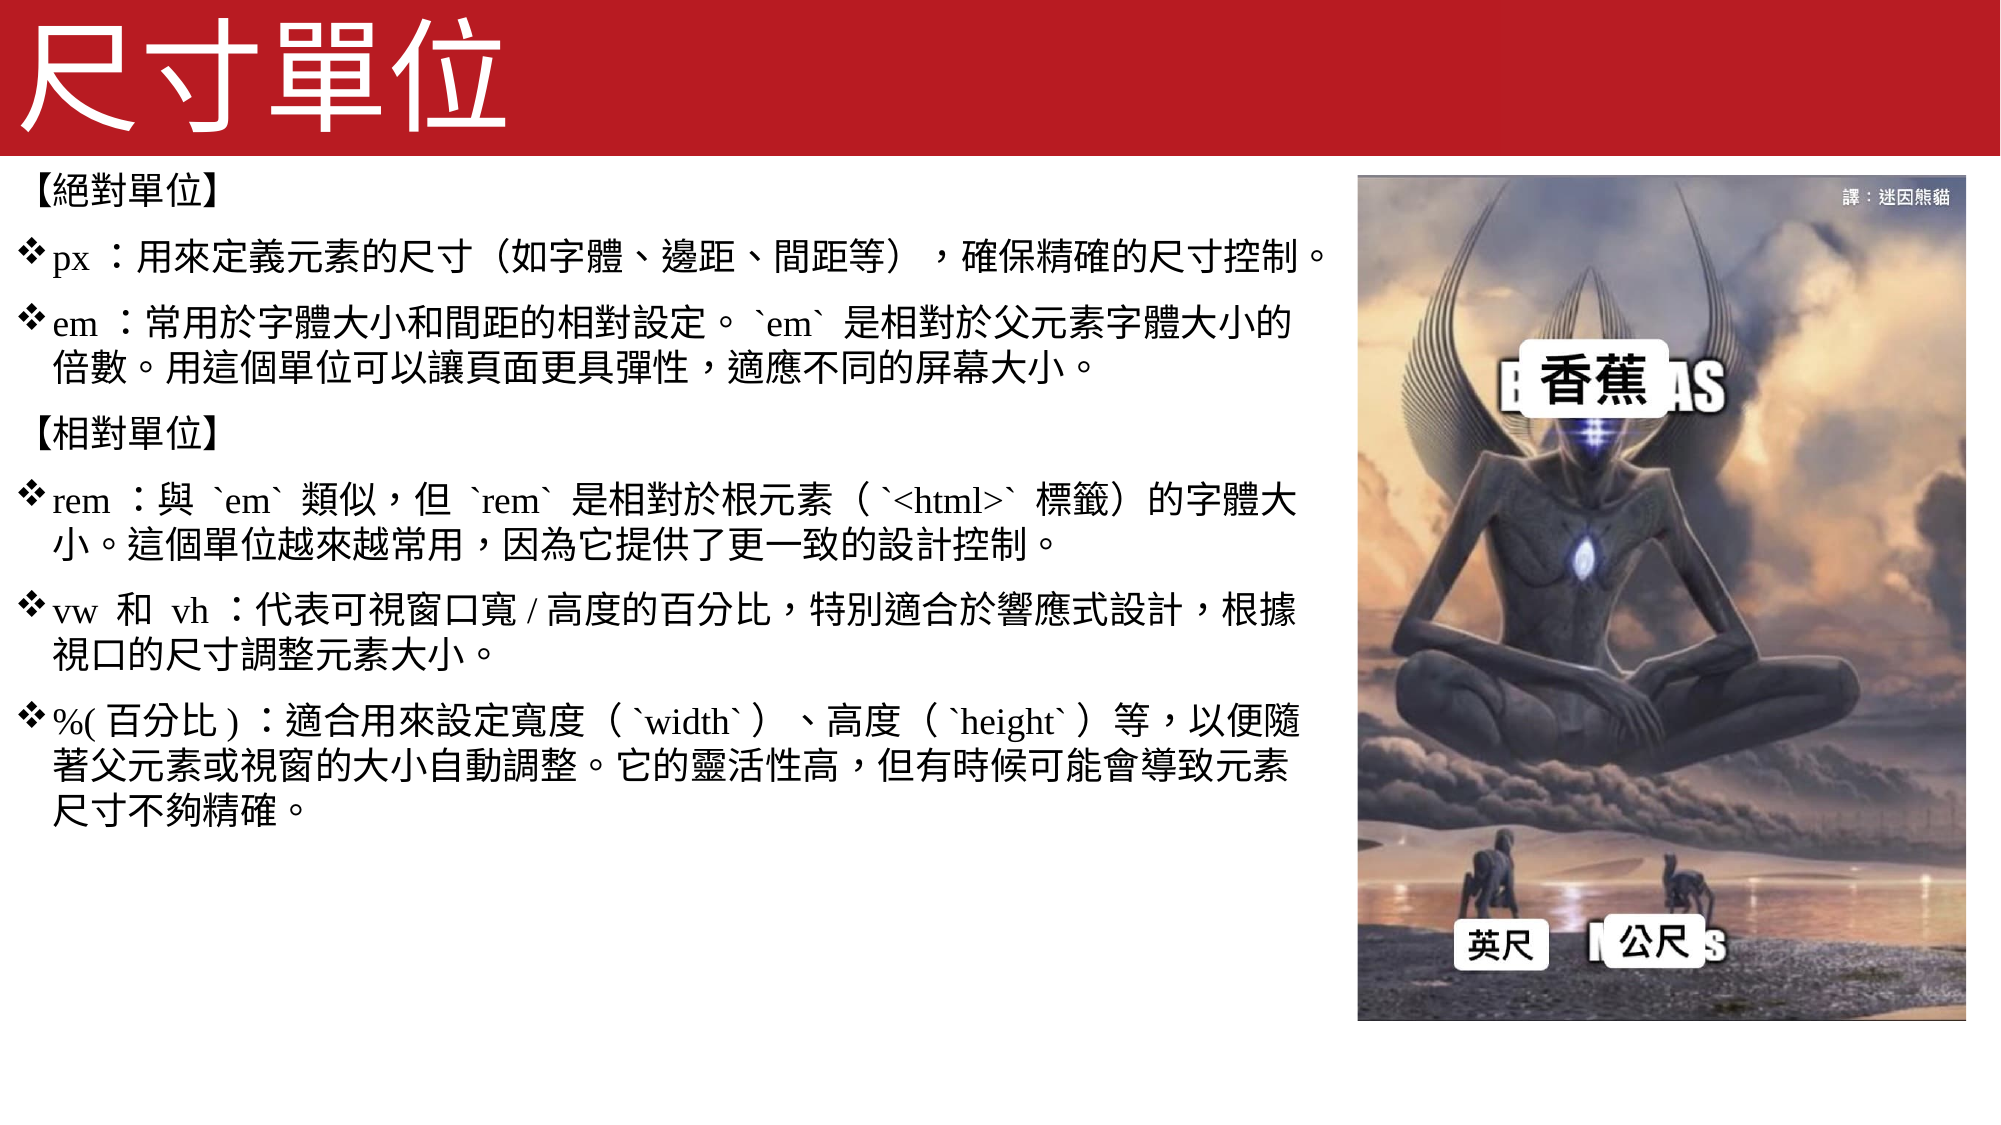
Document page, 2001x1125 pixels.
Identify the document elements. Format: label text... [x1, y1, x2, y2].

picture [1357, 175, 1967, 1021]
list 【絕對單位】 px：用來定義元素的尺寸（如字體、邊距、間距等），確保精確的尺寸控制。 em：常用於字體大小和間距的相對設定。`em` 是相對於父元素字體大小的倍數。用這個單位可以讓頁面更具彈性，適應不同的屏幕大小。 【相對單位】 rem：與 `em` 類似，但 `rem` 是相對於根元素（`<html>` 標籤）的字體大小。這個單位越來越常用，因為它提供了更一致的設計控制。 vw 和 vh：代表可視窗口寬/高度的百分比，特別適合於響應式設計，根據視口的尺寸調整元素大小。 %(百分比)：適合用來設定寬度（`width`）、高度（`height`）等，以便隨著父元素或視窗的大小自動調整。它的靈活性高，但有時候可能會導致元素尺寸不夠精確。 [0, 159, 1336, 987]
title 尺寸單位 [1, 0, 1727, 156]
